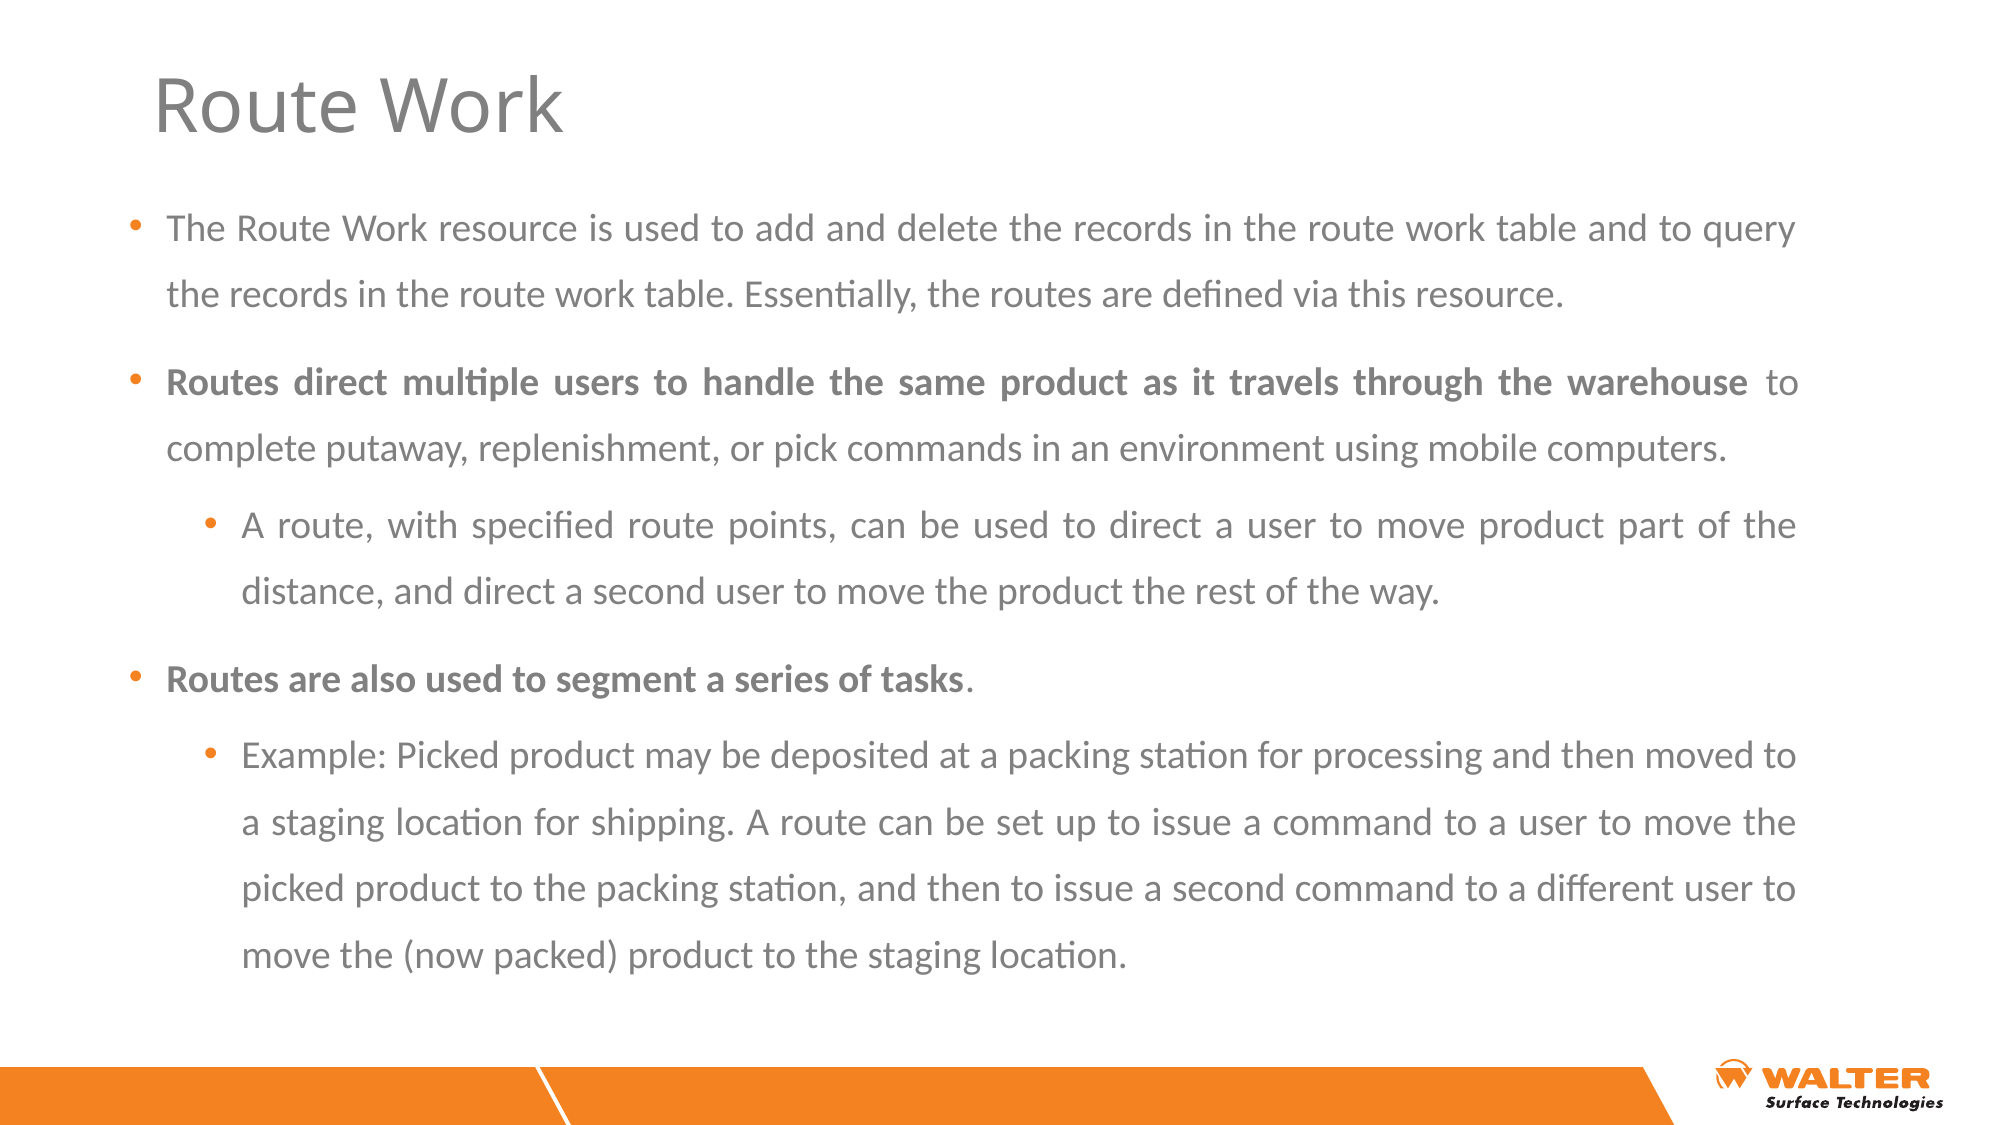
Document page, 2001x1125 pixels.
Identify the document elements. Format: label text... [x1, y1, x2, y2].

list The Route Work resource is used to add and delete the records in the route work table and to query the records in the route work table. Essentially, the routes are defined via this resource. Routes direct multiple users to handle the same product as it travels through the warehouse to complete putaway, replenishment, or pick commands in an environment using mobile computers. A route, with specified route points, can be used to direct a user to move product part of the distance, and direct a second user to move the product the rest of the way. Routes are also used to segment a series of tasks. Example: Picked product may be deposited at a packing station for processing and then moved to a staging location for shipping. A route can be set up to issue a command to a user to move the picked product to the packing station, and then to issue a second command to a different user to move the (now packed) product to the staging location. [114, 175, 1814, 1014]
title Route Work [137, 59, 1863, 278]
